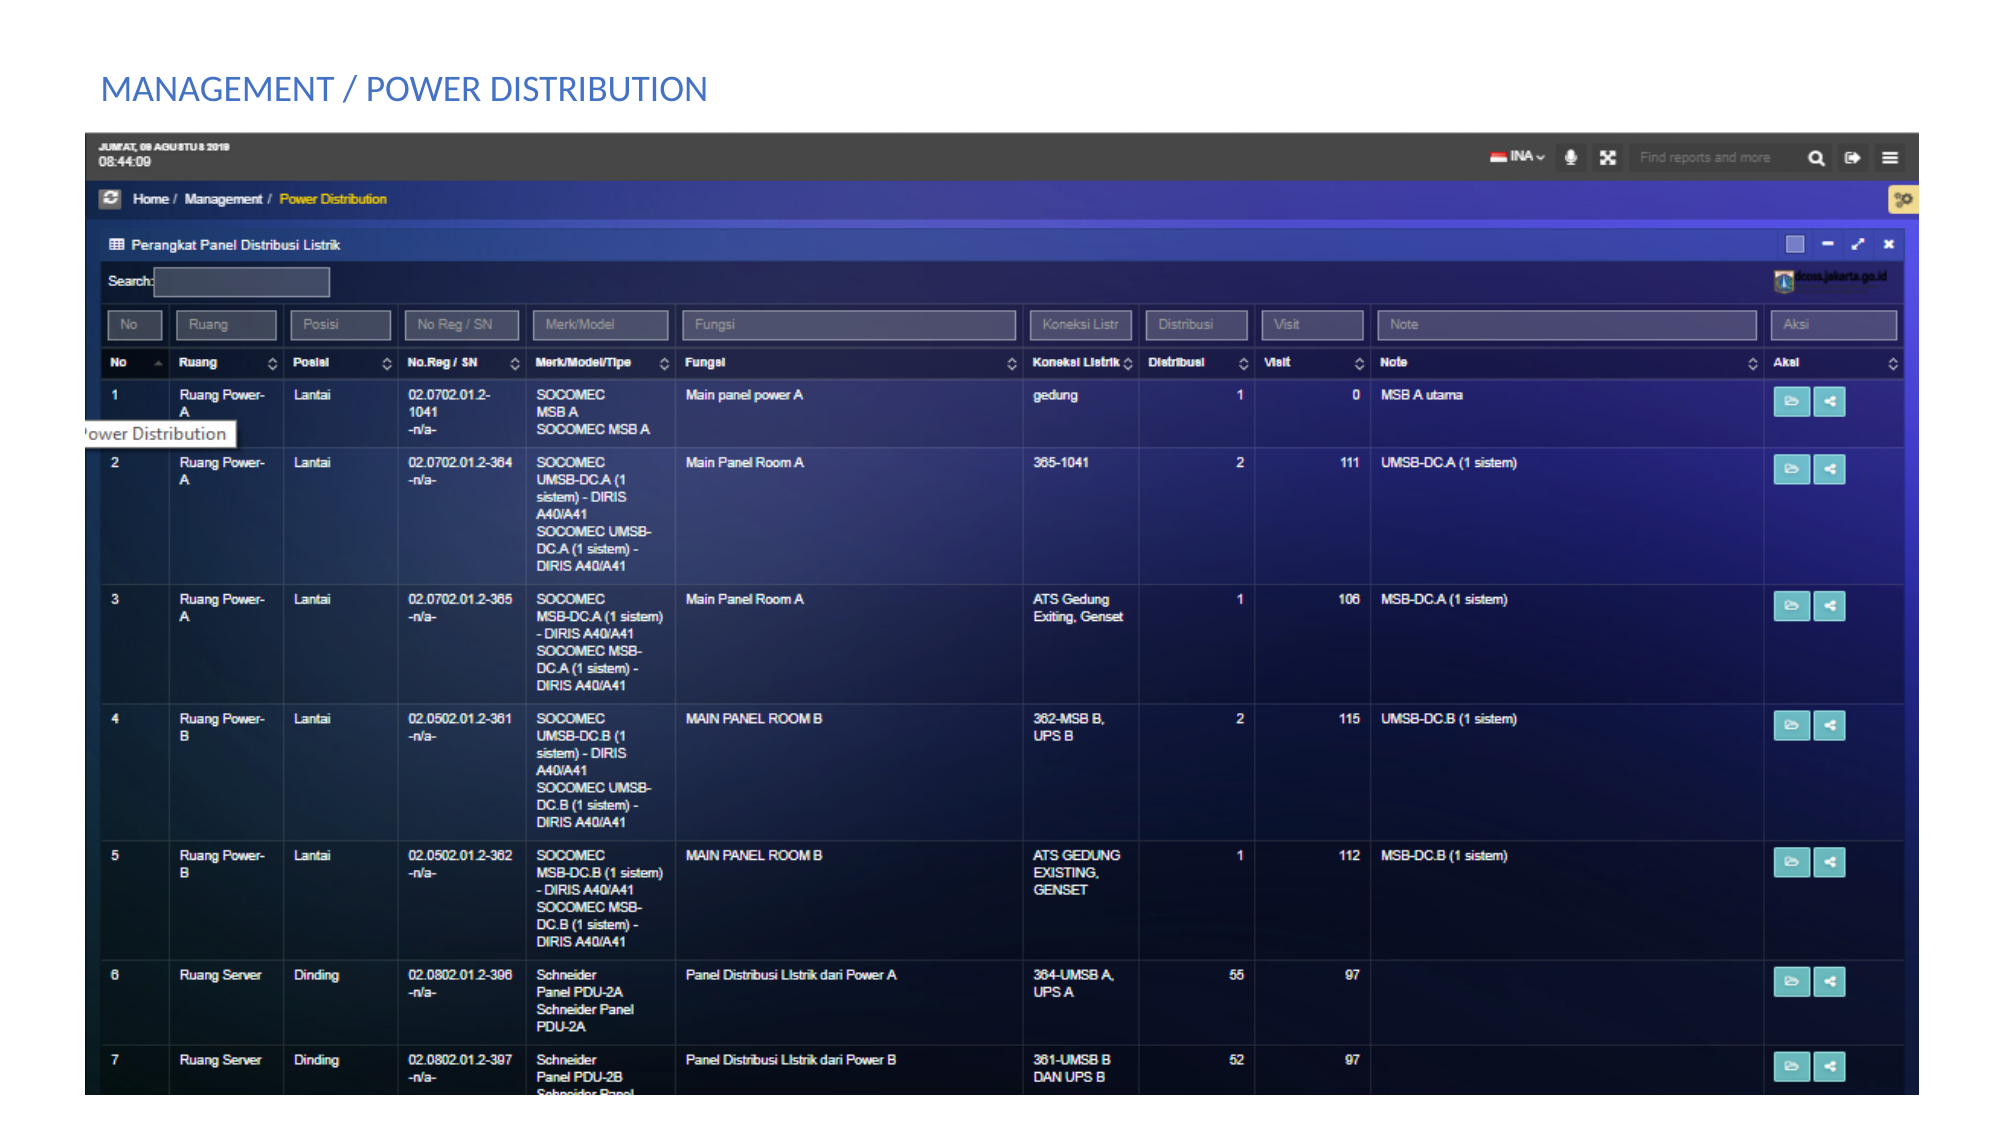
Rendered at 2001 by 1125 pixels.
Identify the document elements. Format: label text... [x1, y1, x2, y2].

text_box MANAGEMENT / POWER DISTRIBUTION [85, 56, 1746, 117]
picture [85, 132, 1919, 1095]
